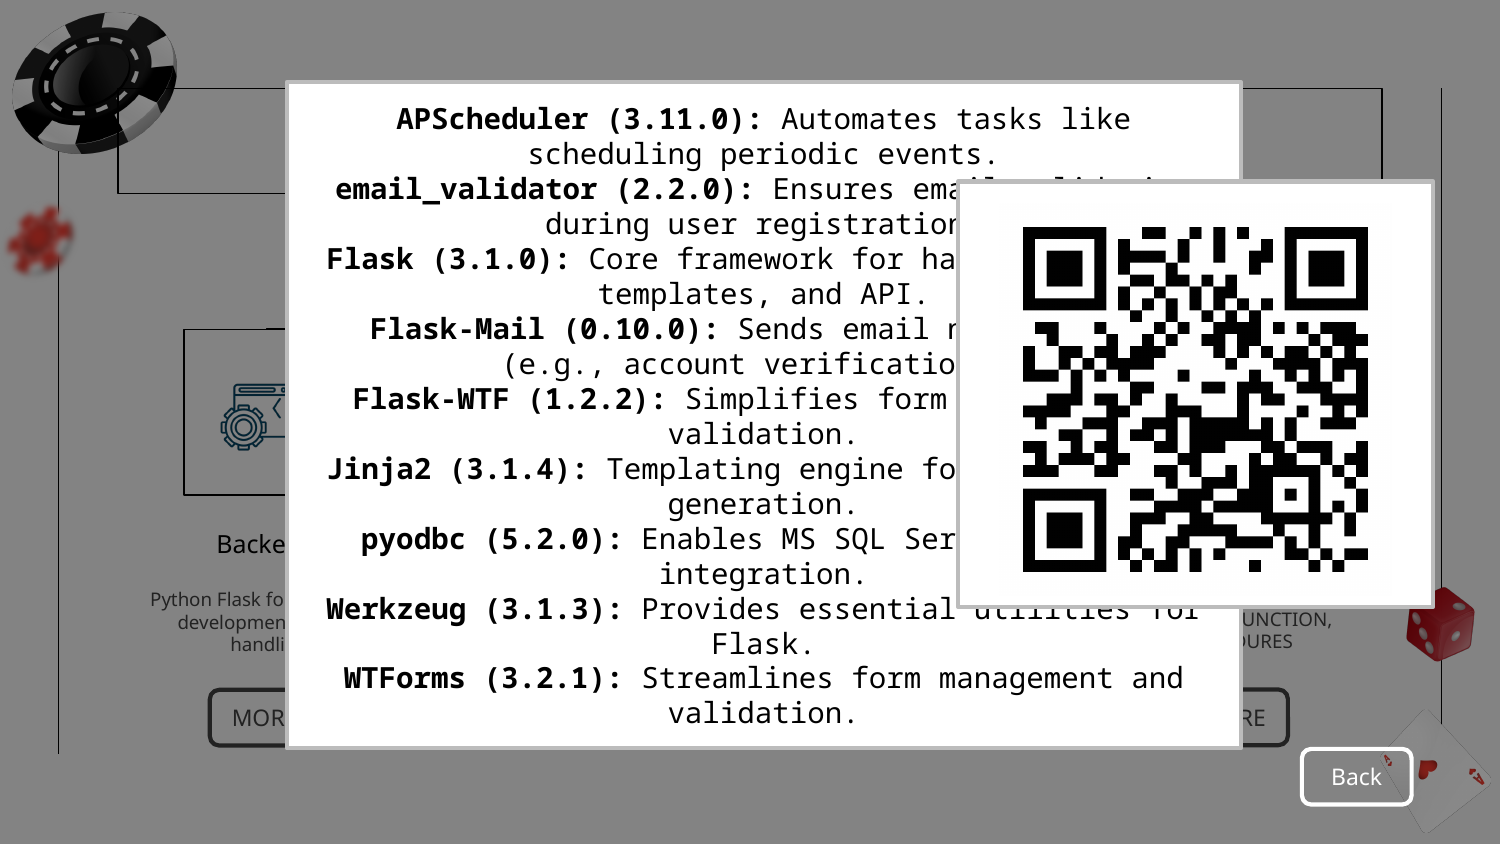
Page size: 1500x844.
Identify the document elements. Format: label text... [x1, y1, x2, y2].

text_box [956, 179, 1435, 609]
picture [548, 368, 630, 459]
text_box [0, 0, 1500, 844]
text_box Back [1299, 746, 1414, 807]
picture [999, 203, 1411, 597]
picture [863, 374, 958, 470]
picture [0, 199, 81, 283]
picture [213, 367, 316, 458]
text_box APScheduler (3.11.0): Automates tasks like scheduling periodic events. email_validator (2.2.0): Ensures email validation during user registration. Flask (3.1.0): Core framework for handling routes, templates, and API. Flask-Mail (0.10.0): Sends email notifications (e.g., account verification). Flask-WTF (1.2.2): Simplifies form handling and validation. Jinja2 (3.1.4): Templating engine for dynamic HTML generation. pyodbc (5.2.0): Enables MS SQL Server database integration. Werkzeug (3.1.3): Provides essential utilities for Flask. WTForms (3.2.1): Streamlines form management and validation. [285, 80, 1243, 750]
